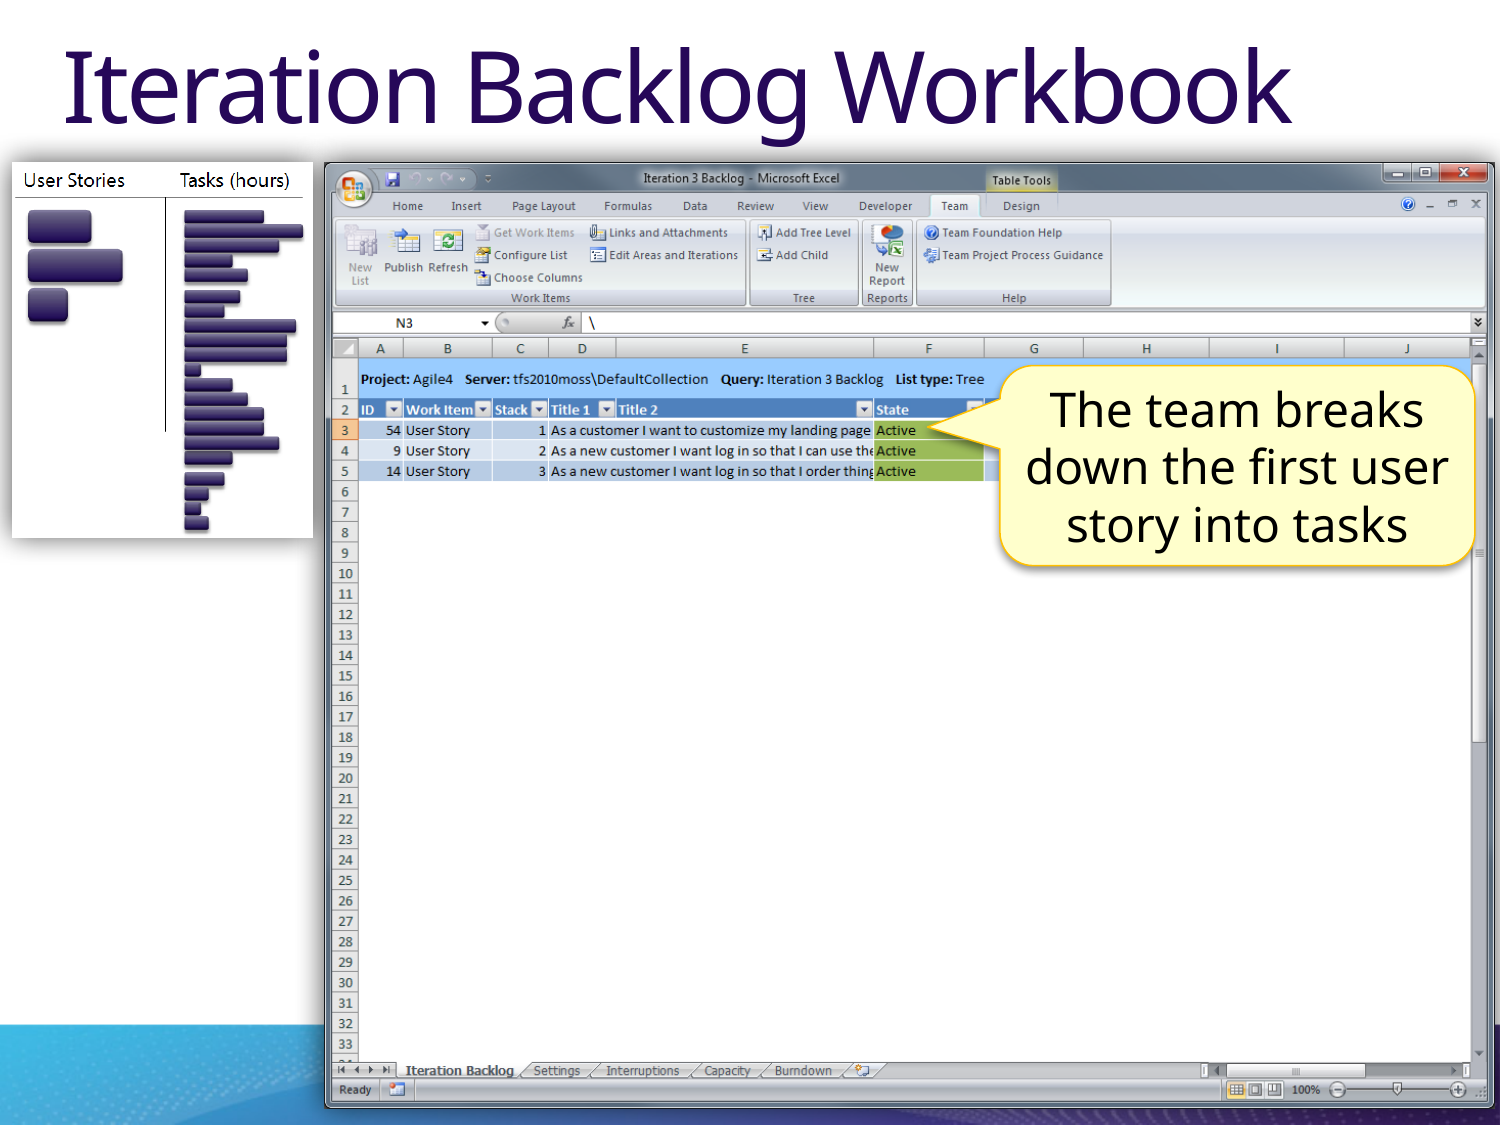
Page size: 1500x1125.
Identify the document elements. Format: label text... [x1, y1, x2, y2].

picture [0, 0, 1500, 1125]
title Iteration Backlog Workbook [62, 37, 1438, 147]
